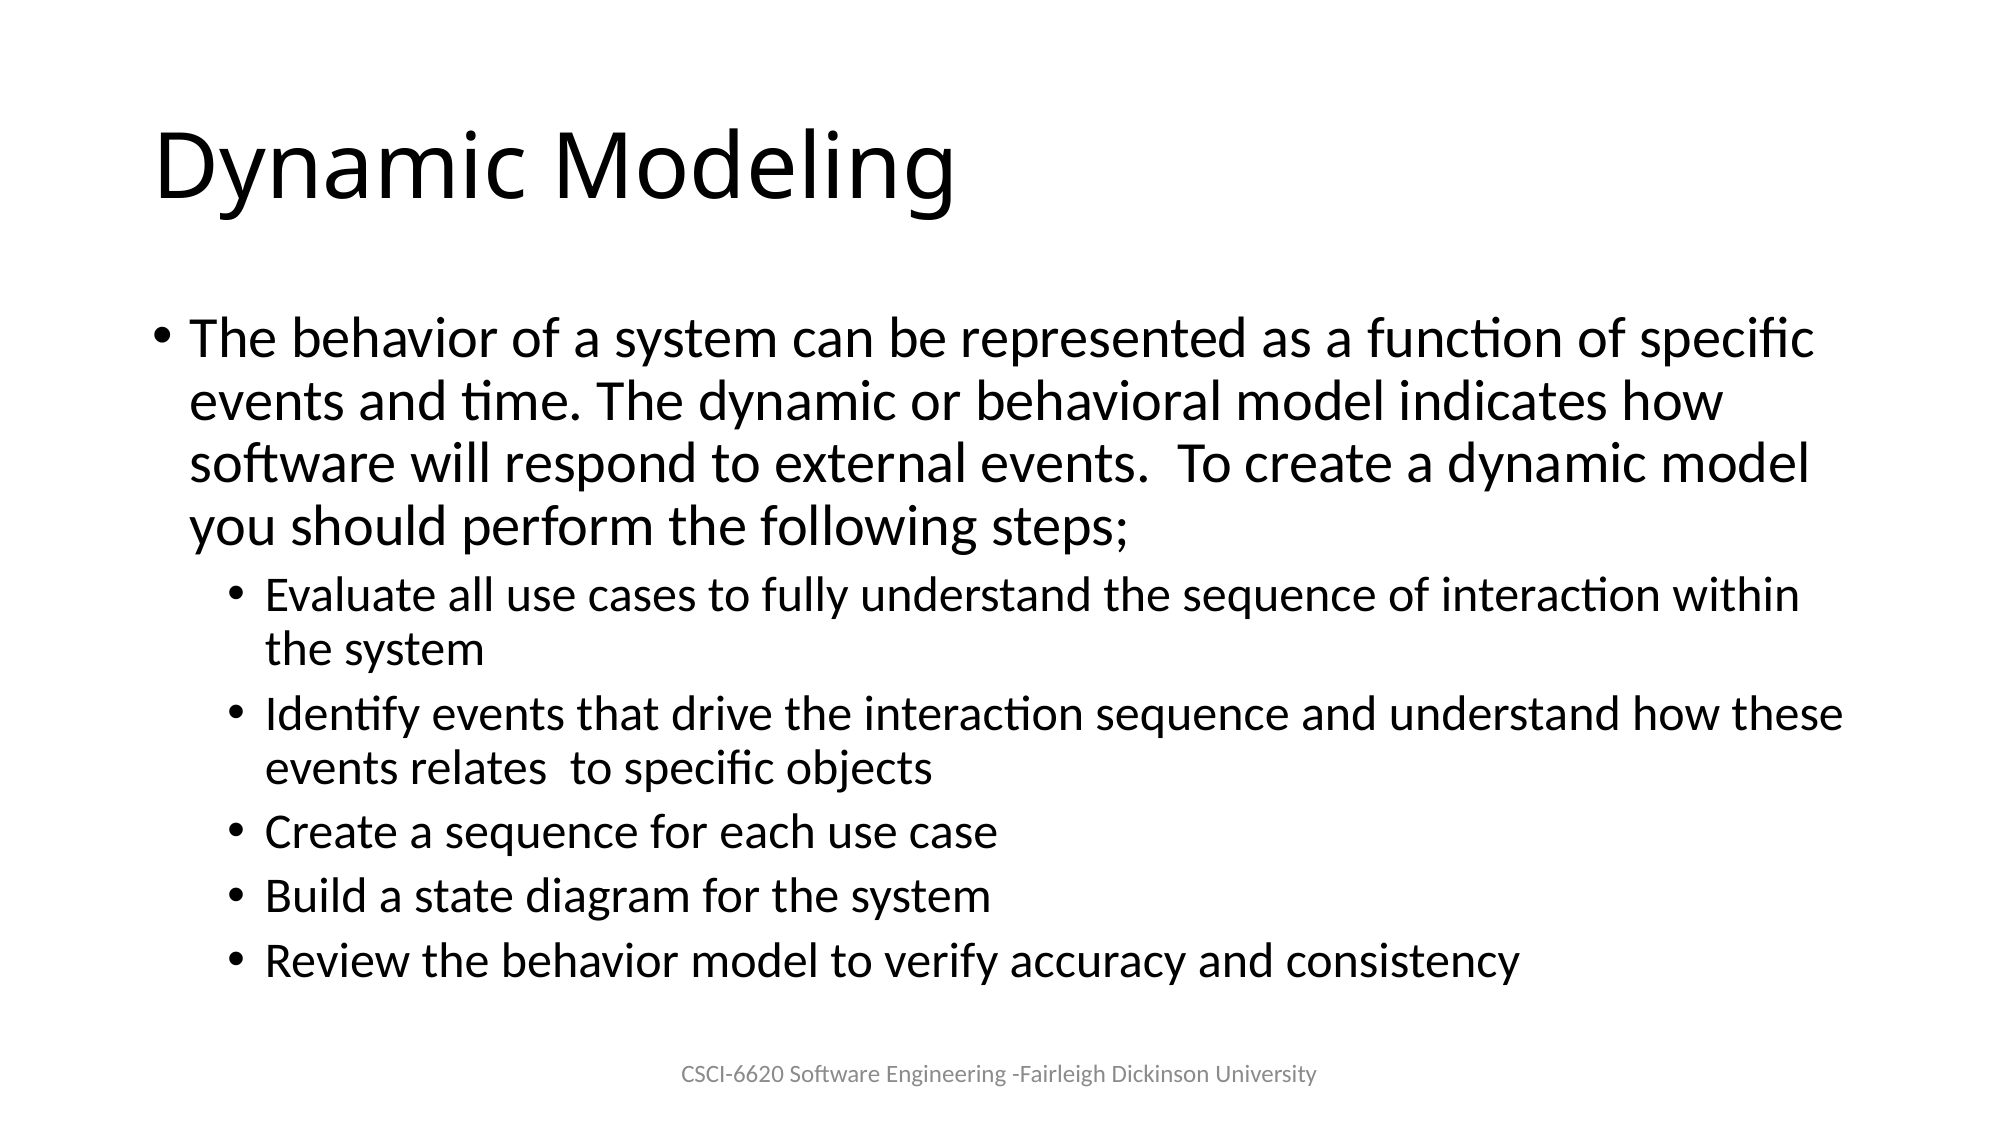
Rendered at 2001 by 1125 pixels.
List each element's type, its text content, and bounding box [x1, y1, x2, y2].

list The behavior of a system can be represented as a function of specific events and time. The dynamic or behavioral model indicates how software will respond to external events. To create a dynamic model you should perform the following steps; Evaluate all use cases to fully understand the sequence of interaction within the system Identify events that drive the interaction sequence and understand how these events relates to specific objects Create a sequence for each use case Build a state diagram for the system Review the behavior model to verify accuracy and consistency [137, 299, 1863, 1014]
footer CSCI-6620 Software Engineering -Fairleigh Dickinson University [662, 1042, 1338, 1103]
title Dynamic Modeling [137, 59, 1863, 278]
